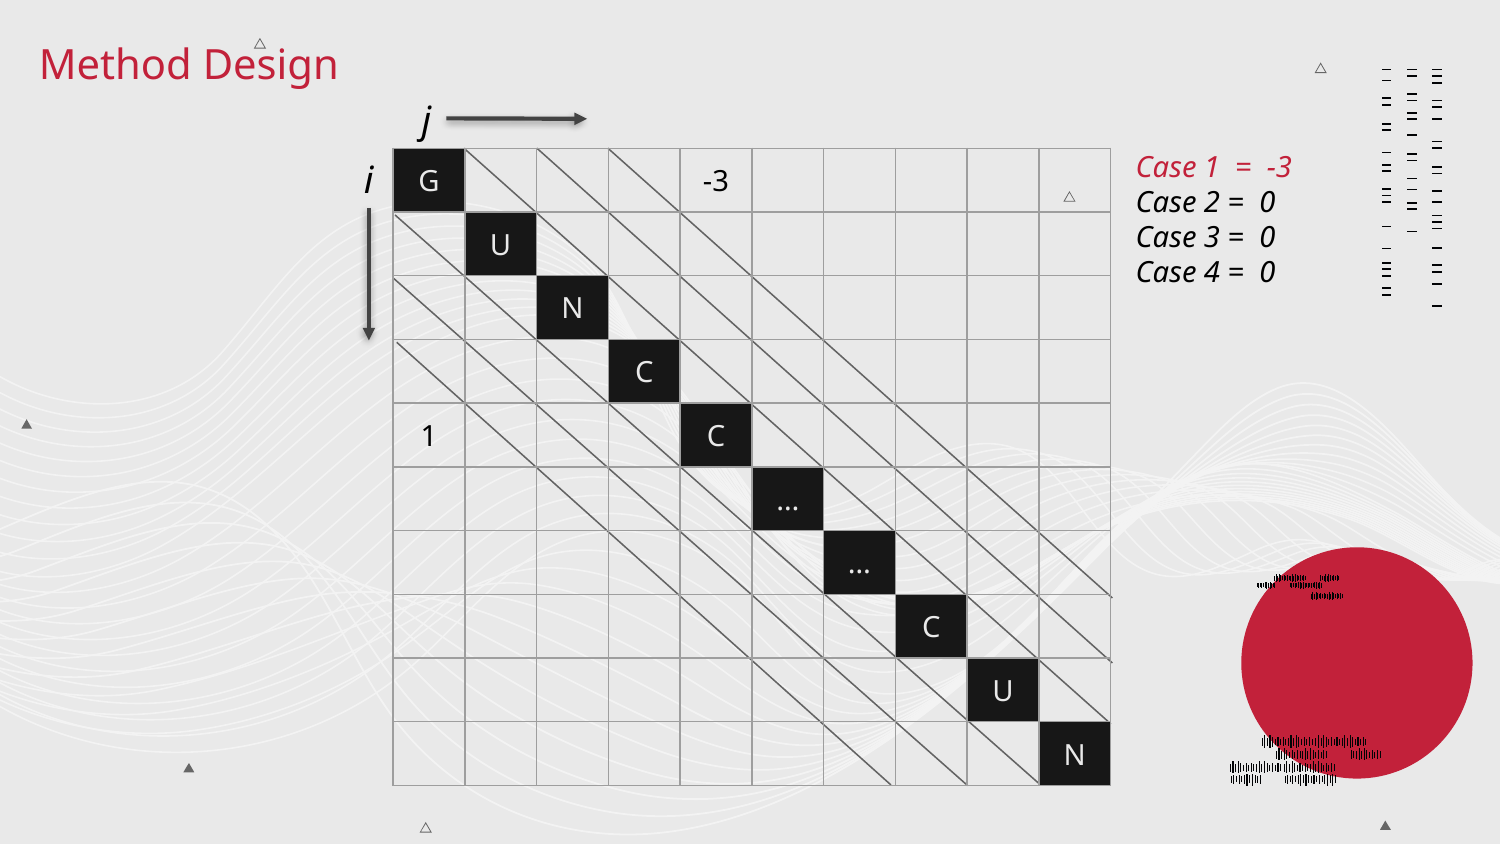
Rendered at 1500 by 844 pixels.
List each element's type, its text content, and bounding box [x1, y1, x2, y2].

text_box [394, 214, 1039, 784]
text_box i [349, 148, 389, 208]
table_cell N [1044, 733, 1110, 785]
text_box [1044, 604, 1113, 664]
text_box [536, 147, 607, 213]
title Method Design [39, 36, 380, 89]
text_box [1044, 671, 1112, 725]
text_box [1229, 547, 1473, 787]
text_box Case 1 = -3 Case 2 = 0 Case 3 = 0 Case 4 = 0 [1120, 141, 1340, 296]
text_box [607, 148, 1113, 599]
text_box j [406, 88, 447, 148]
table_header G [394, 149, 461, 211]
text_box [463, 148, 535, 213]
